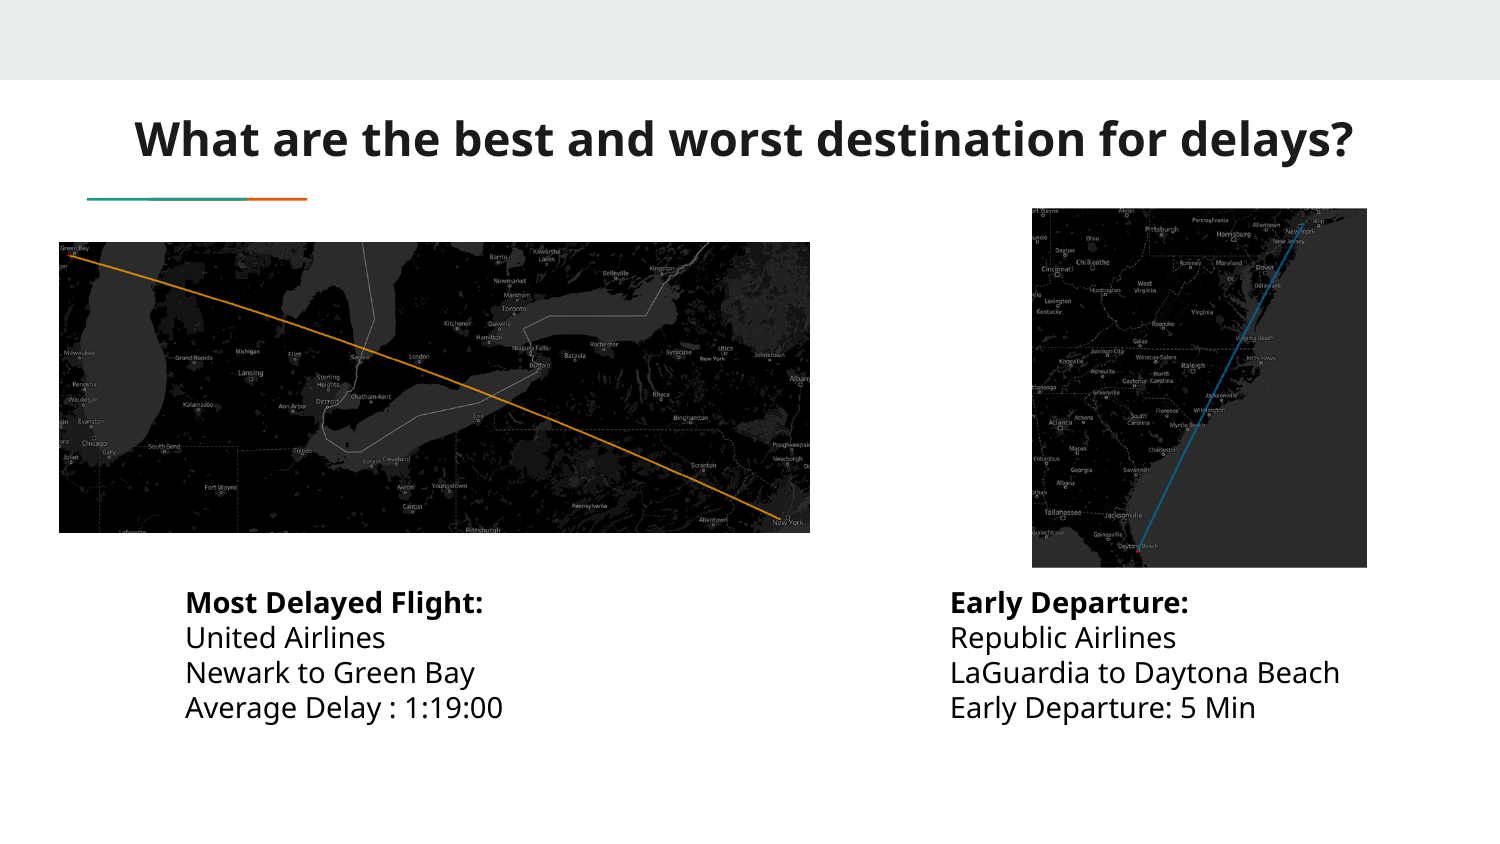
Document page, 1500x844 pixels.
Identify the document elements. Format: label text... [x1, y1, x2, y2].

text_box Most Delayed Flight: United Airlines Newark to Green Bay Average Delay : 1:19:00 [169, 569, 700, 740]
picture [1032, 207, 1367, 568]
picture [59, 242, 811, 533]
title What are the best and worst destination for delays? [119, 94, 1381, 183]
text_box Early Departure: Republic Airlines LaGuardia to Daytona Beach Early Departure: 5 Min [934, 569, 1465, 740]
